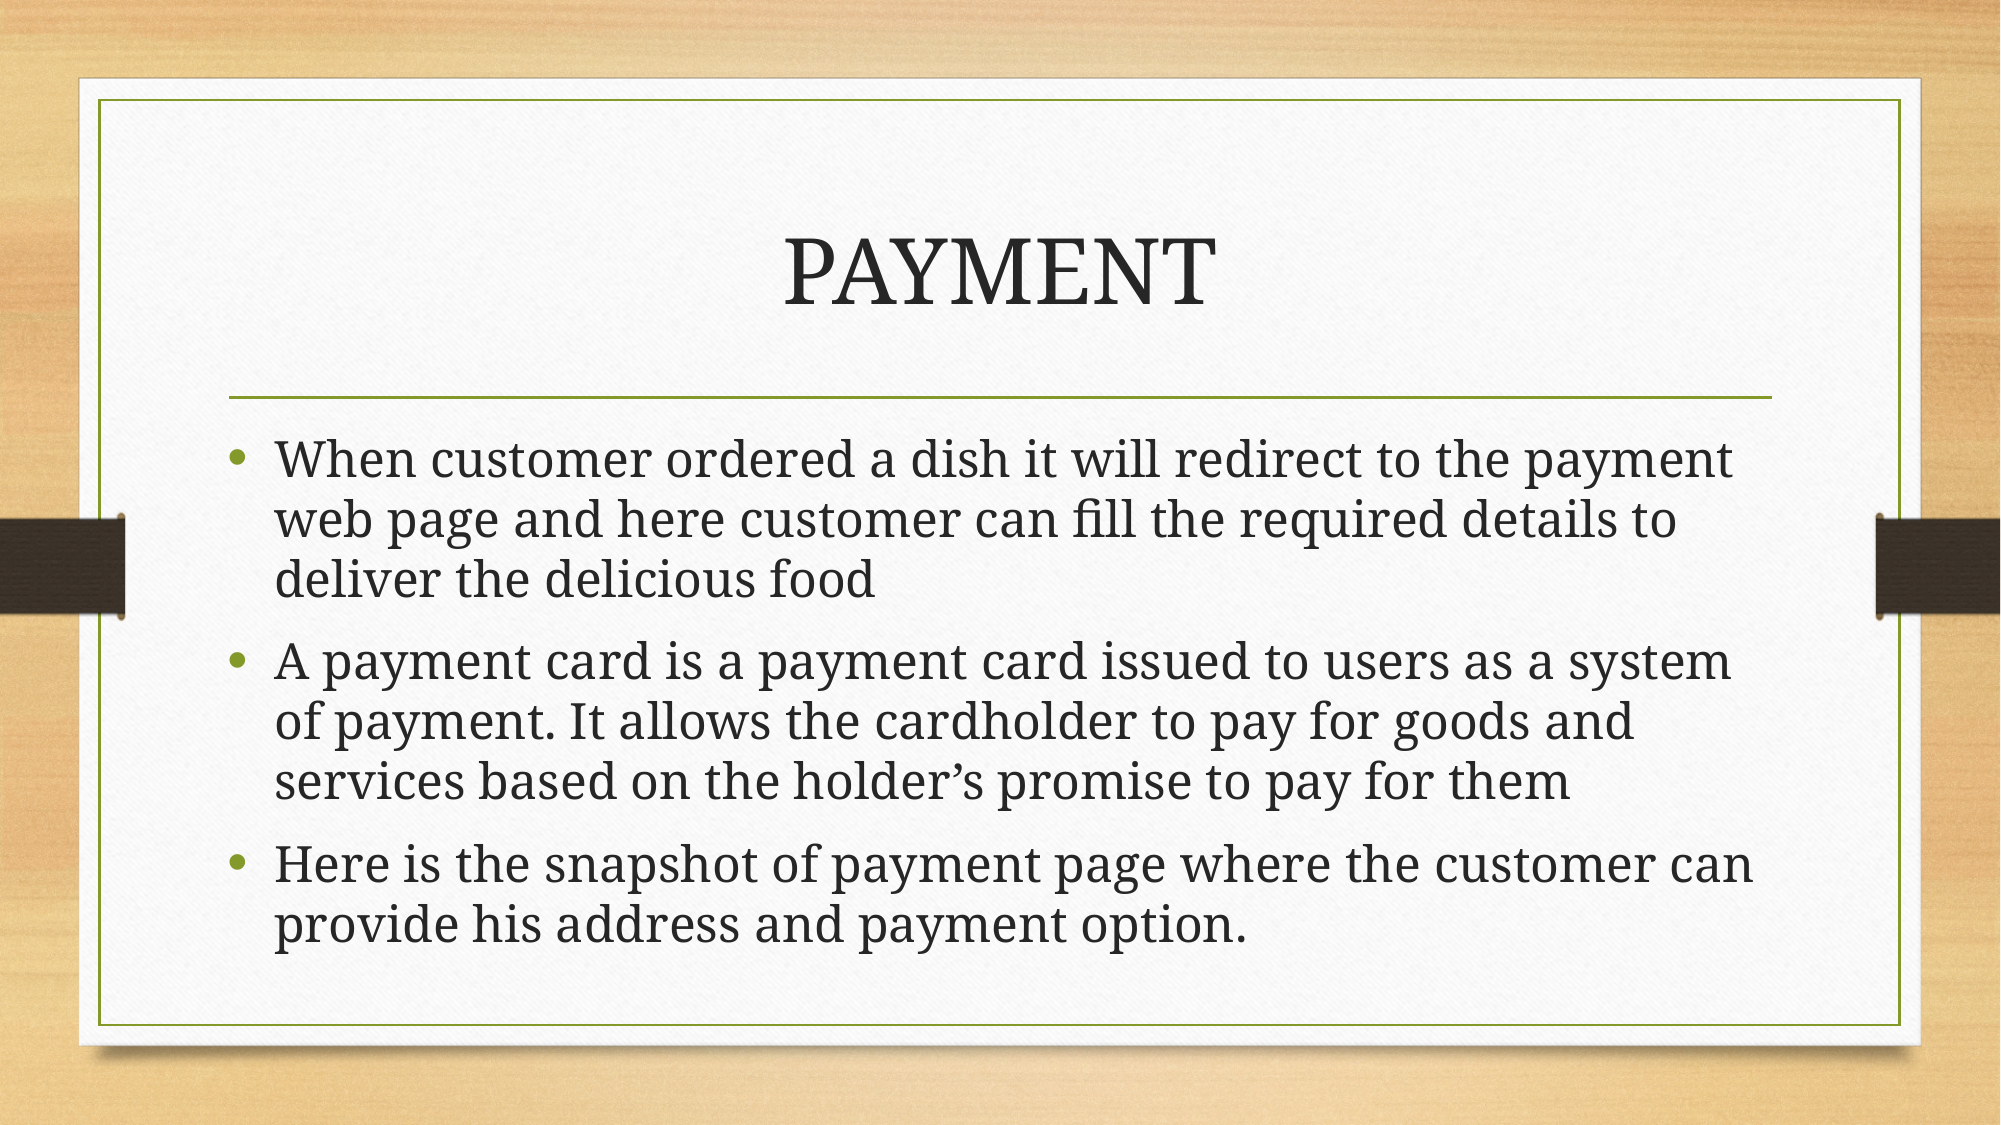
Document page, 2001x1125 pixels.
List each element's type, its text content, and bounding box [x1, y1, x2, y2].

list When customer ordered a dish it will redirect to the payment web page and here customer can fill the required details to deliver the delicious food A payment card is a payment card issued to users as a system of payment. It allows the cardholder to pay for goods and services based on the holder’s promise to pay for them Here is the snapshot of payment page where the customer can provide his address and payment option. [212, 419, 1788, 964]
title PAYMENT [212, 161, 1788, 375]
picture [0, 0, 2001, 1125]
